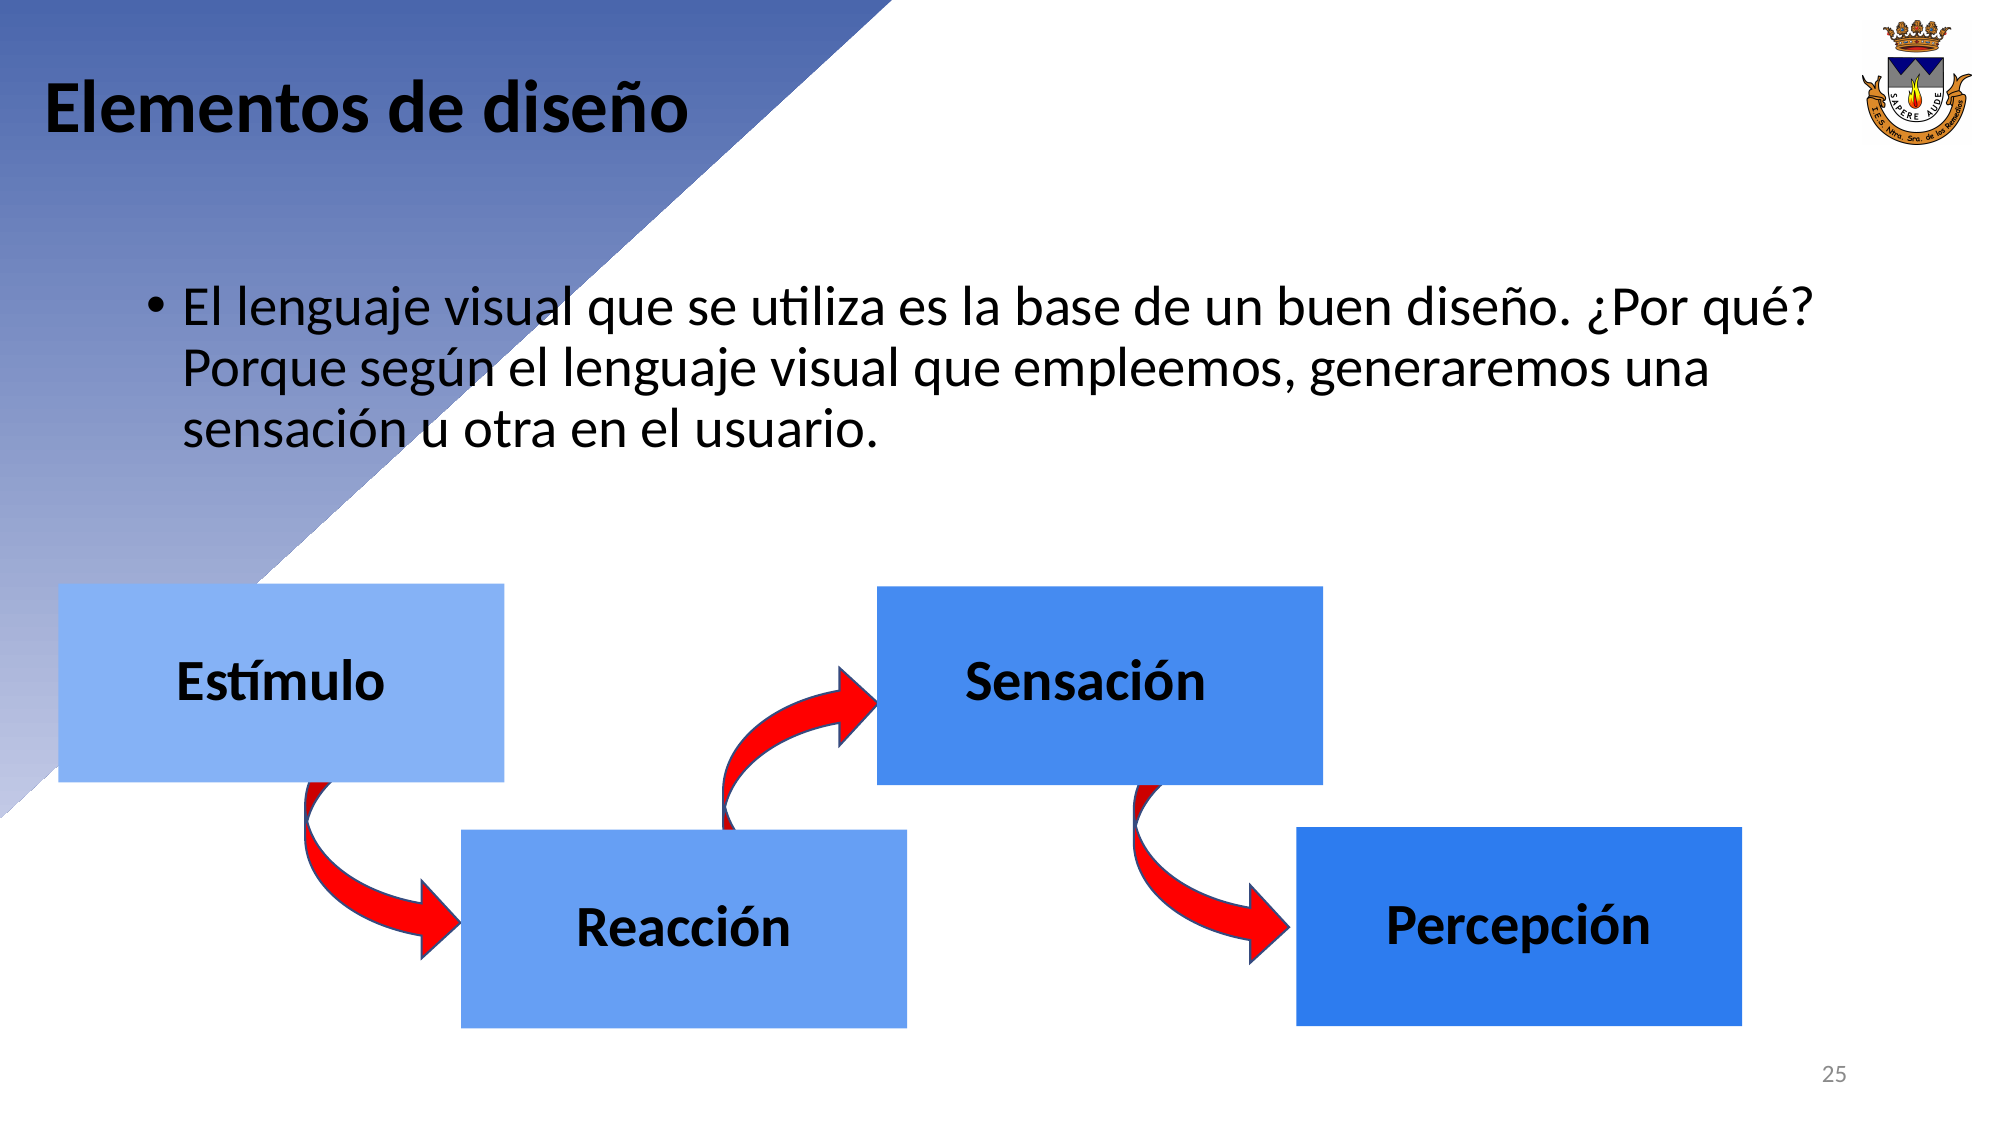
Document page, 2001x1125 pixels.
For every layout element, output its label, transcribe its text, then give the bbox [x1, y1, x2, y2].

text_box Estímulo [58, 642, 505, 729]
list El lenguaje visual que se utiliza es la base de un buen diseño. ¿Por qué? Porque según el lenguaje visual que empleemos, generaremos una sensación u otra en el usuario. [131, 269, 1857, 468]
text_box Sensación [862, 642, 1309, 729]
text_box [1132, 786, 1291, 966]
text_box [57, 583, 505, 783]
text_box Reacción [461, 888, 908, 975]
title Elementos de diseño [29, 0, 1755, 218]
text_box [876, 585, 1324, 786]
text_box [1295, 826, 1743, 1027]
text_box [722, 665, 862, 829]
slide_number 25 [1412, 1042, 1863, 1103]
text_box [304, 783, 460, 961]
text_box [460, 829, 908, 1029]
text_box [0, 0, 656, 820]
text_box Percepción [1296, 886, 1743, 973]
picture [1862, 20, 1972, 145]
